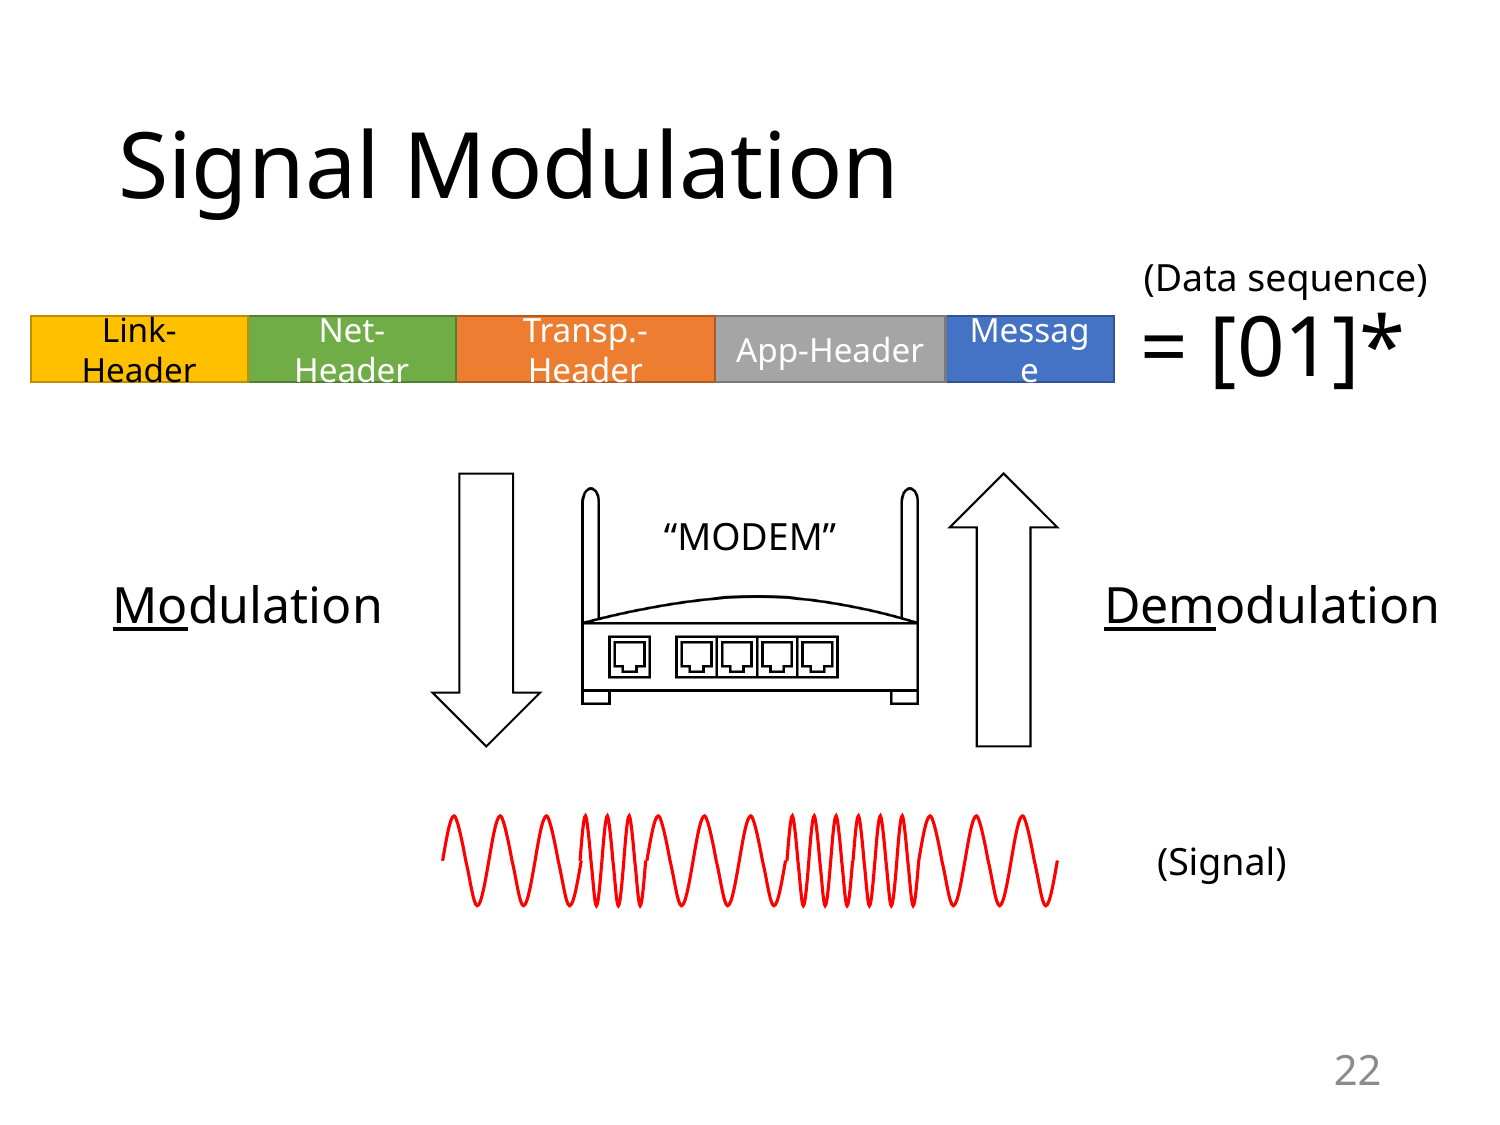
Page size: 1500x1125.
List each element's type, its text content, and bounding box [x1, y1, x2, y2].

picture [581, 487, 919, 705]
text_box [947, 472, 1060, 748]
text_box Modulation [97, 565, 398, 641]
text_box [30, 315, 1114, 383]
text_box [442, 815, 1058, 906]
text_box = [01]* [1125, 285, 1421, 401]
title Signal Modulation [103, 59, 1397, 278]
text_box Demodulation [1089, 565, 1456, 641]
text_box (Signal) [1142, 830, 1302, 891]
text_box [430, 472, 543, 748]
slide_number 22 [1296, 1042, 1397, 1103]
text_box (Data sequence) [1128, 246, 1443, 307]
